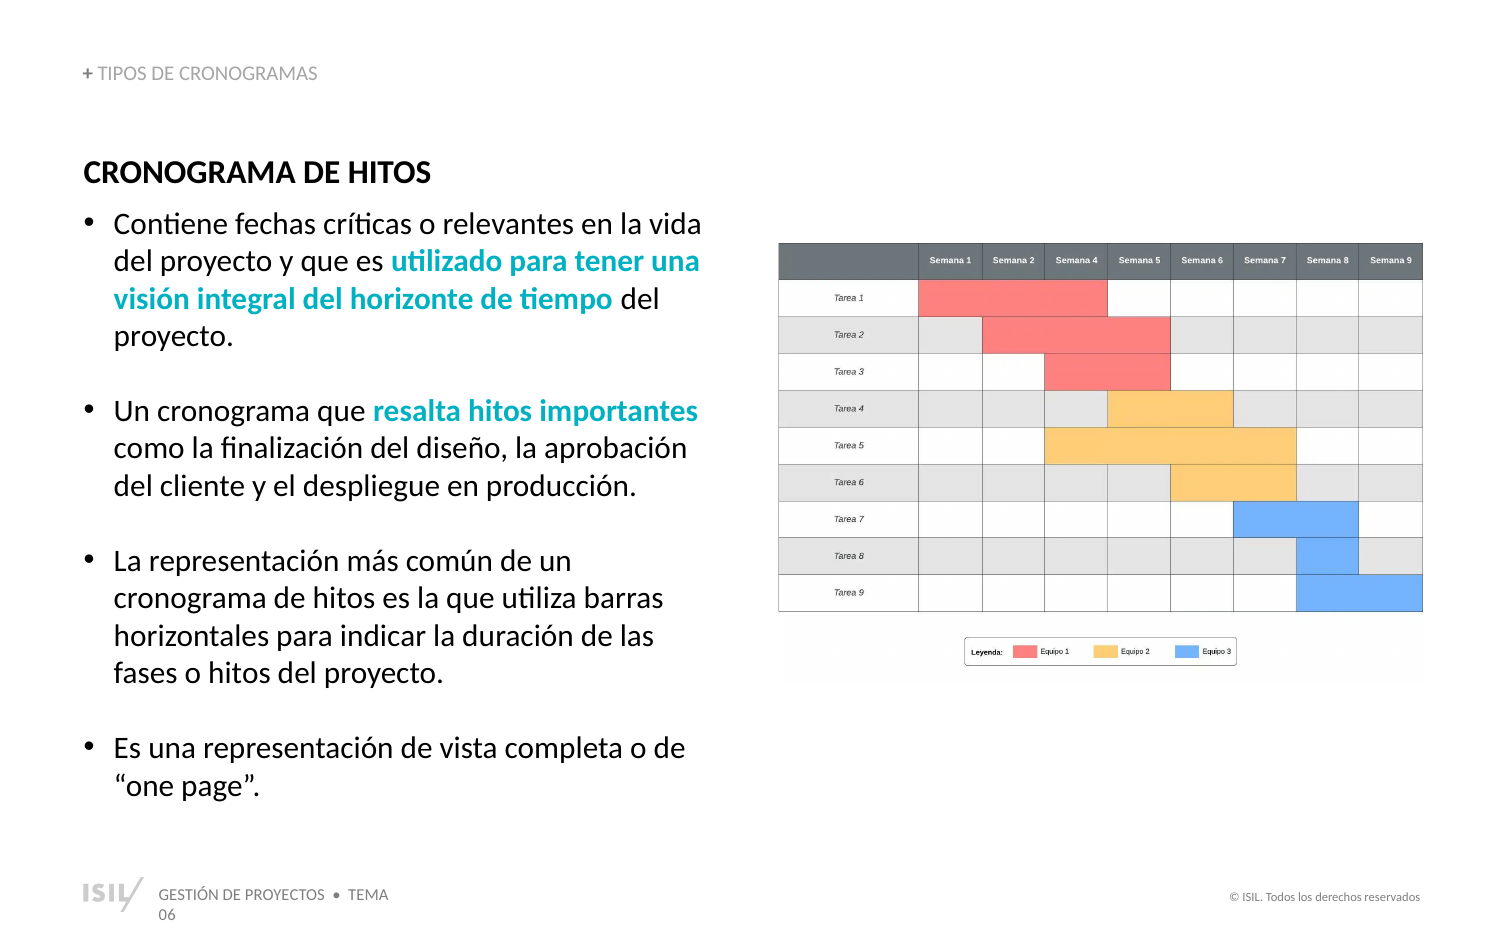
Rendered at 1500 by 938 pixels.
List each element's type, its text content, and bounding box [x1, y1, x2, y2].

picture [777, 241, 1424, 683]
text_box CRONOGRAMA DE HITOS Contiene fechas críticas o relevantes en la vida del proyecto y que es utilizado para tener una visión integral del horizonte de tiempo del proyecto. Un cronograma que resalta hitos importantes como la finalización del diseño, la aprobación del cliente y el despliegue en producción. La representación más común de un cronograma de hitos es la que utiliza barras horizontales para indicar la duración de las fases o hitos del proyecto. Es una representación de vista completa o de “one page”. [83, 150, 721, 803]
text_box + TIPOS DE CRONOGRAMAS [82, 61, 482, 85]
